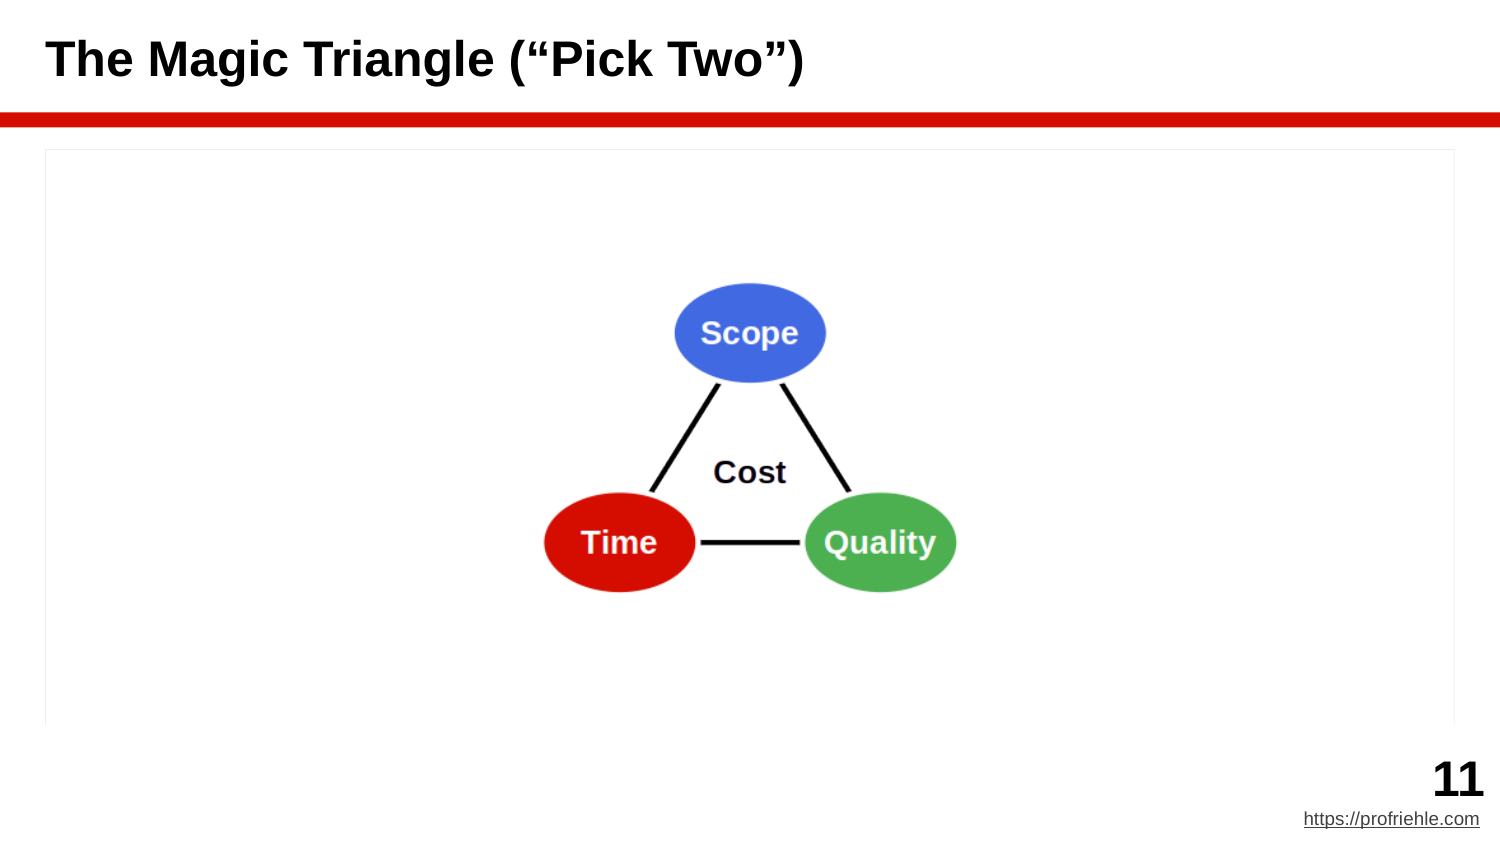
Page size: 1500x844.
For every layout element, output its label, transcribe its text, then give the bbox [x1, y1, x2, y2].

title The Magic Triangle (“Pick Two”) [0, 0, 1500, 113]
picture [44, 149, 1456, 725]
slide_number ‹#› https://profriehle.com [1200, 724, 1500, 844]
